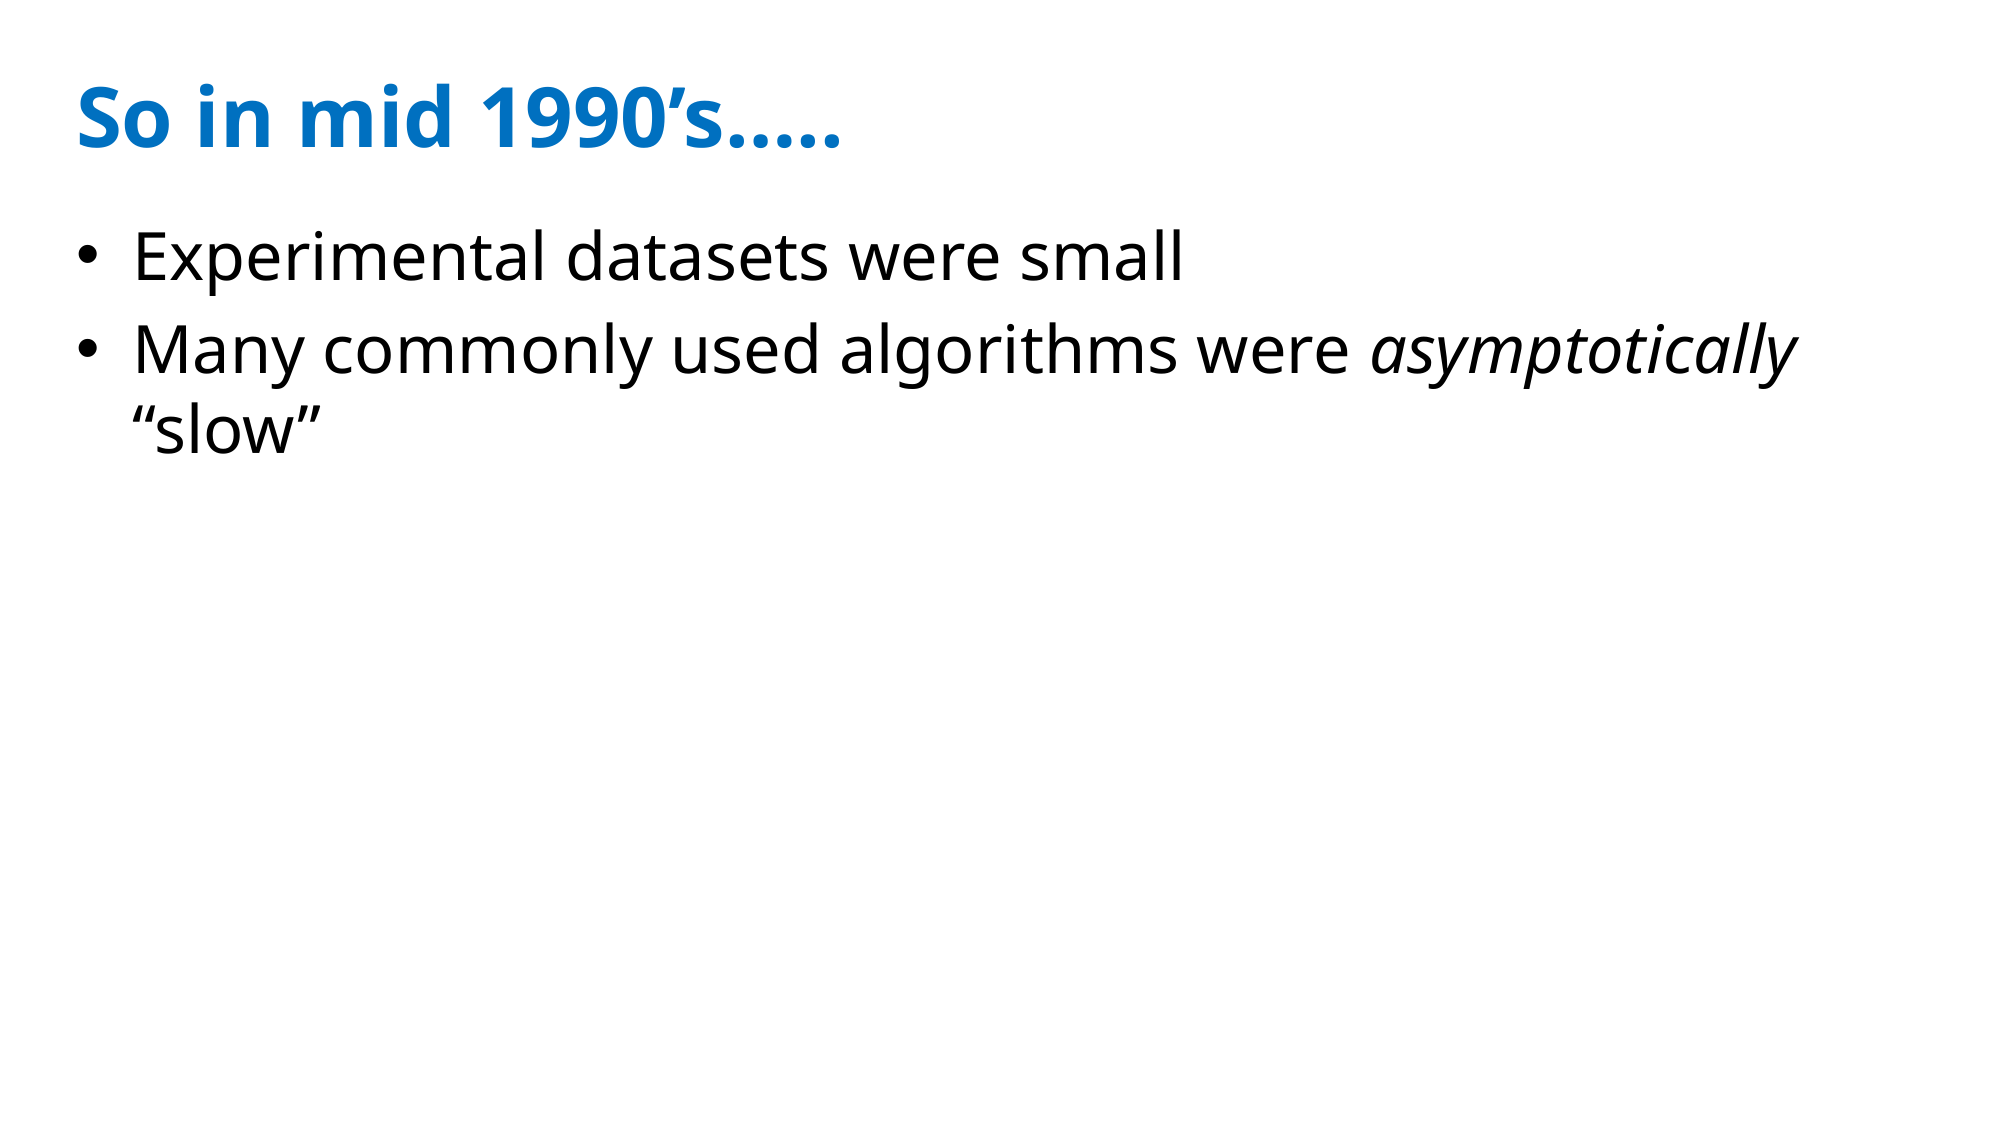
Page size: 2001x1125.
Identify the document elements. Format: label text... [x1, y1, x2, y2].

list Experimental datasets were small Many commonly used algorithms were asymptotically “slow” [61, 206, 1953, 1043]
title So in mid 1990’s….. [61, 47, 1953, 180]
